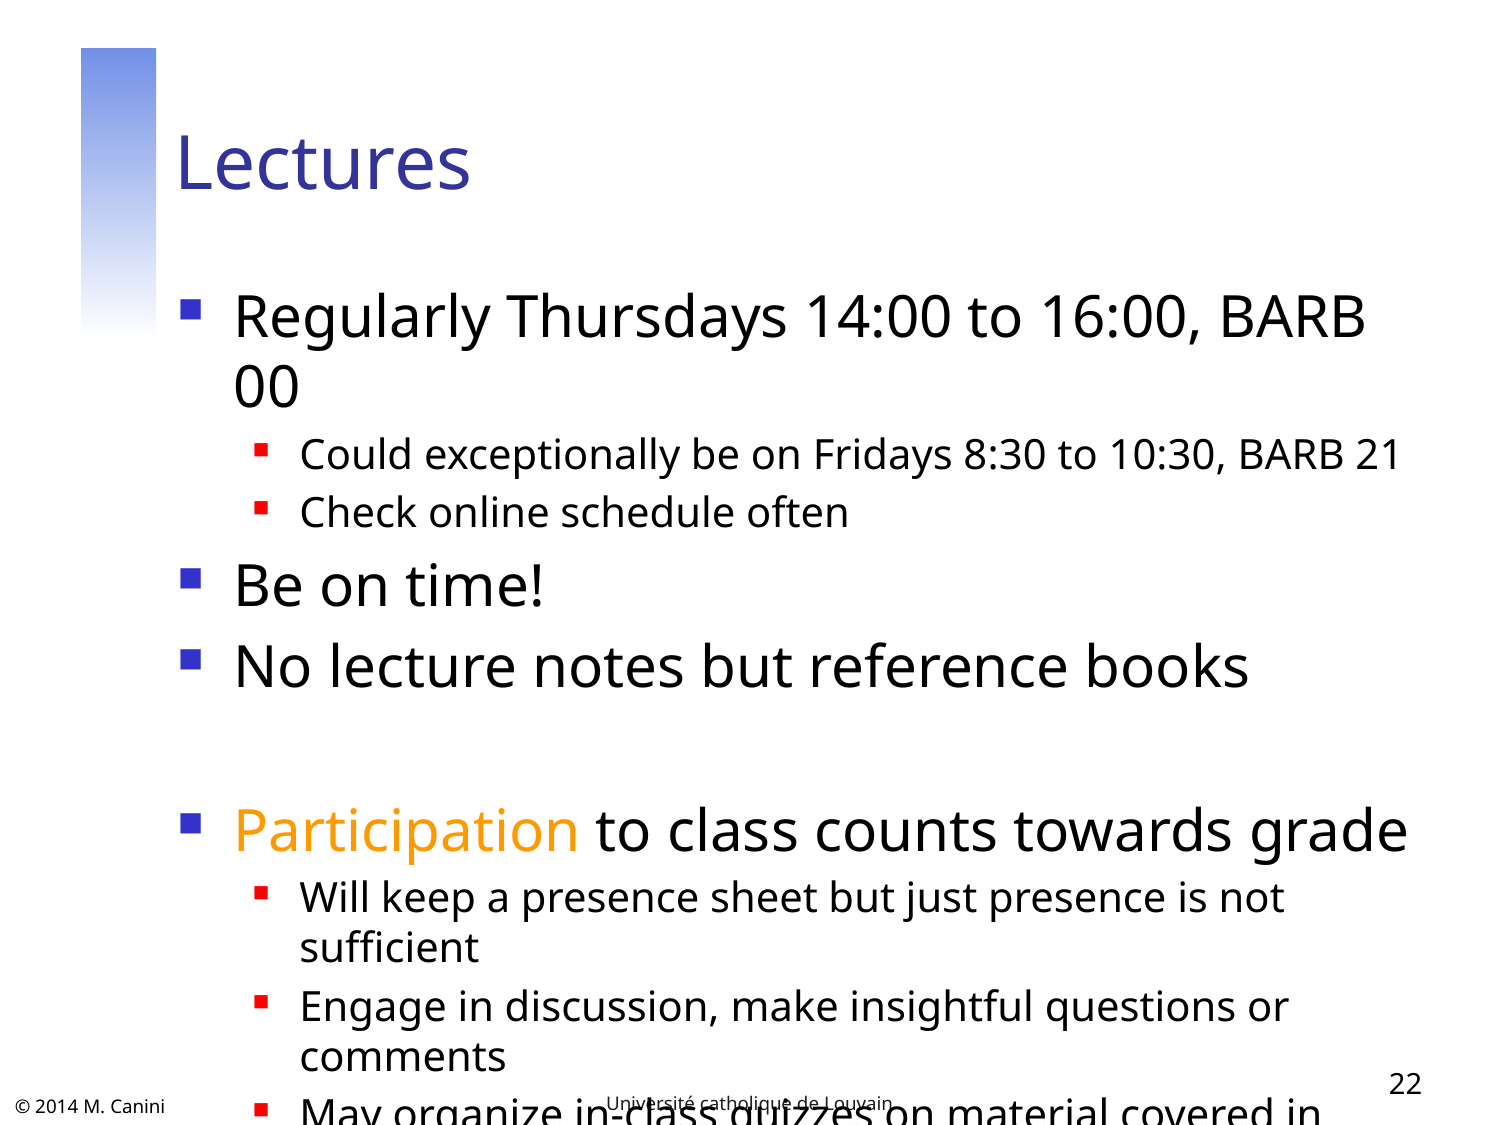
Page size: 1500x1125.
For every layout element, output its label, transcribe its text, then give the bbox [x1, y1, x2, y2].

list Regularly Thursdays 14:00 to 16:00, BARB 00 Could exceptionally be on Fridays 8:30 to 10:30, BARB 21 Check online schedule often Be on time! No lecture notes but reference books Participation to class counts towards grade Will keep a presence sheet but just presence is not sufficient Engage in discussion, make insightful questions or comments May organize in-class quizzes on material covered in prior classes [162, 271, 1438, 1016]
title Lectures [158, 49, 1438, 213]
slide_number 22 [1124, 1037, 1438, 1113]
footer Université catholique de Louvain [512, 1083, 987, 1125]
